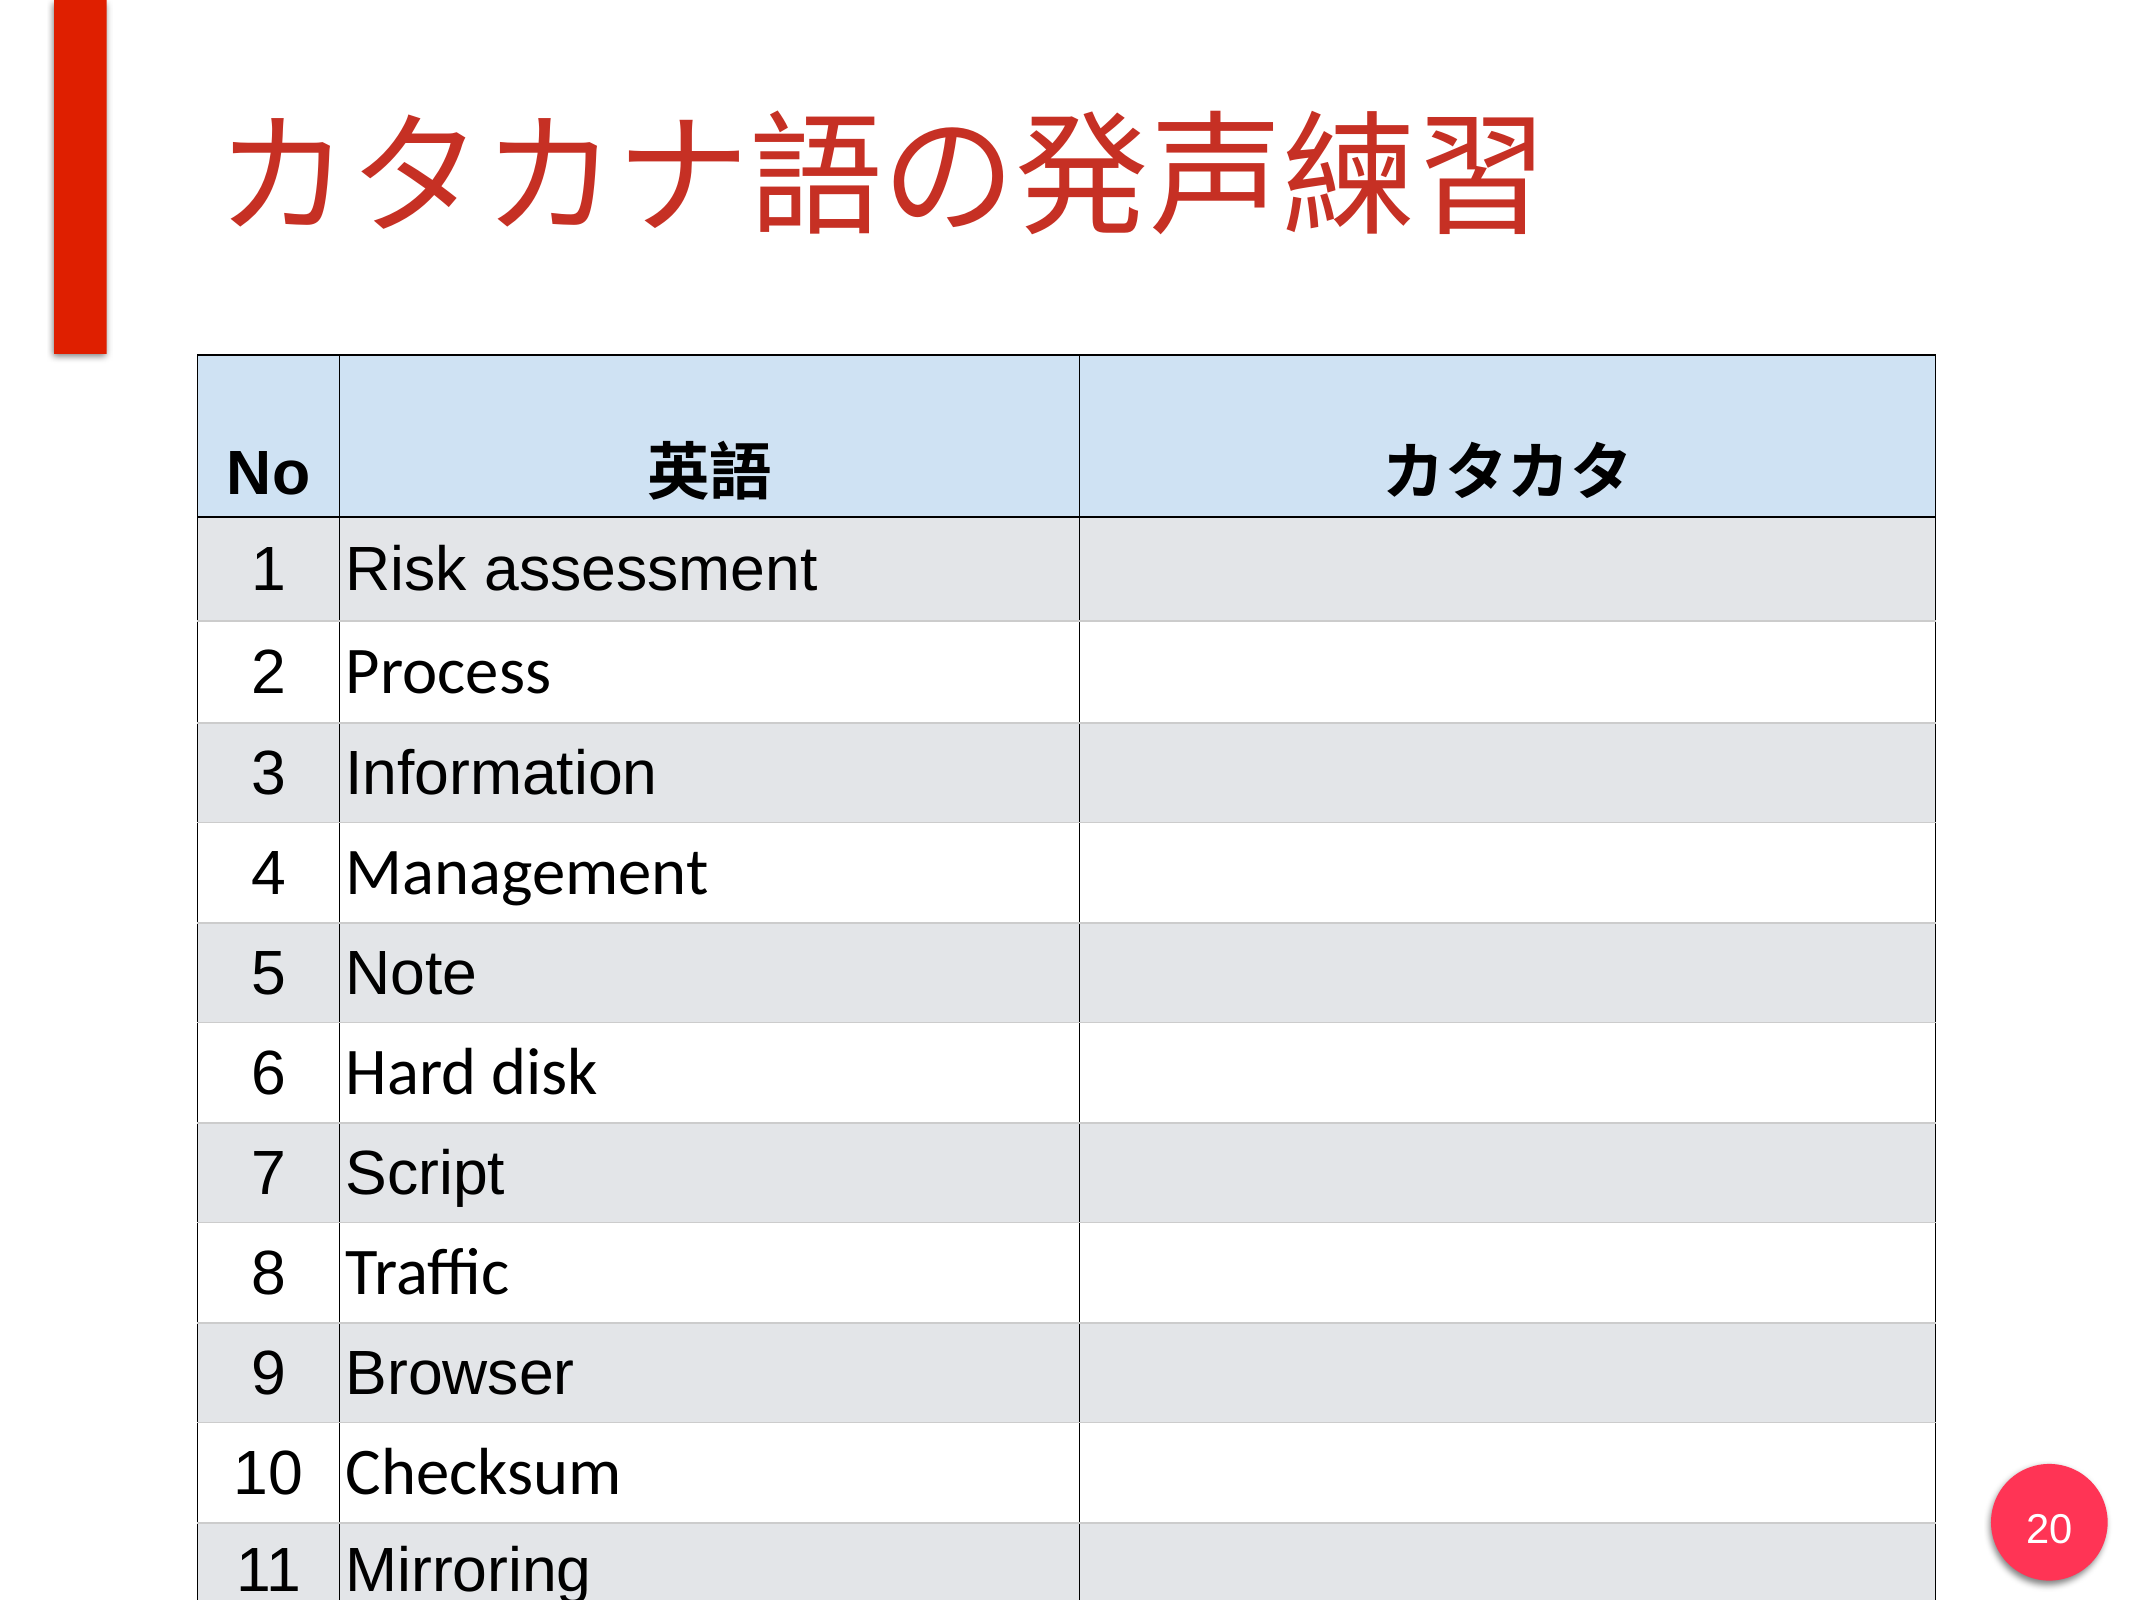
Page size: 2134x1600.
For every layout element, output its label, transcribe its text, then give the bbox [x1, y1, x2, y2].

table_cell 3 [198, 724, 339, 822]
table_cell 7 [198, 1124, 339, 1222]
table_cell 2 [198, 622, 339, 722]
table_cell Checksum [340, 1423, 1079, 1522]
table_cell 1 [198, 518, 339, 620]
table_header カタカタ [1080, 356, 1935, 516]
table_cell 5 [198, 924, 339, 1022]
table_cell [1080, 823, 1935, 922]
table_cell [1080, 622, 1935, 722]
table_cell Risk assessment [340, 518, 1079, 620]
table_cell 8 [198, 1223, 339, 1322]
table_cell [1080, 1423, 1935, 1522]
table_cell [1080, 1324, 1935, 1422]
table_cell Traffic [340, 1223, 1079, 1322]
table_cell 9 [198, 1324, 339, 1422]
table_cell [1080, 1524, 1935, 1600]
slide_number 20 [2012, 1493, 2087, 1600]
table_cell [1080, 1124, 1935, 1222]
table_cell Note [340, 924, 1079, 1022]
title カタカナ語の発声練習 [208, 18, 2030, 336]
table_cell Information [340, 724, 1079, 822]
table_cell Hard disk [340, 1023, 1079, 1122]
table_cell [1080, 518, 1935, 620]
table_cell Management [340, 823, 1079, 922]
table_cell 11 [198, 1524, 339, 1600]
table_cell [1080, 924, 1935, 1022]
table_cell [1080, 724, 1935, 822]
table_cell 6 [198, 1023, 339, 1122]
table_cell [1080, 1223, 1935, 1322]
table_cell [1080, 1023, 1935, 1122]
table_header 英語 [340, 356, 1079, 516]
table_cell Browser [340, 1324, 1079, 1422]
table_cell Script [340, 1124, 1079, 1222]
table_cell Process [340, 622, 1079, 722]
table_header No [198, 356, 339, 516]
table_cell 4 [198, 823, 339, 922]
table_cell 10 [198, 1423, 339, 1522]
table_cell Mirroring [340, 1524, 1079, 1600]
